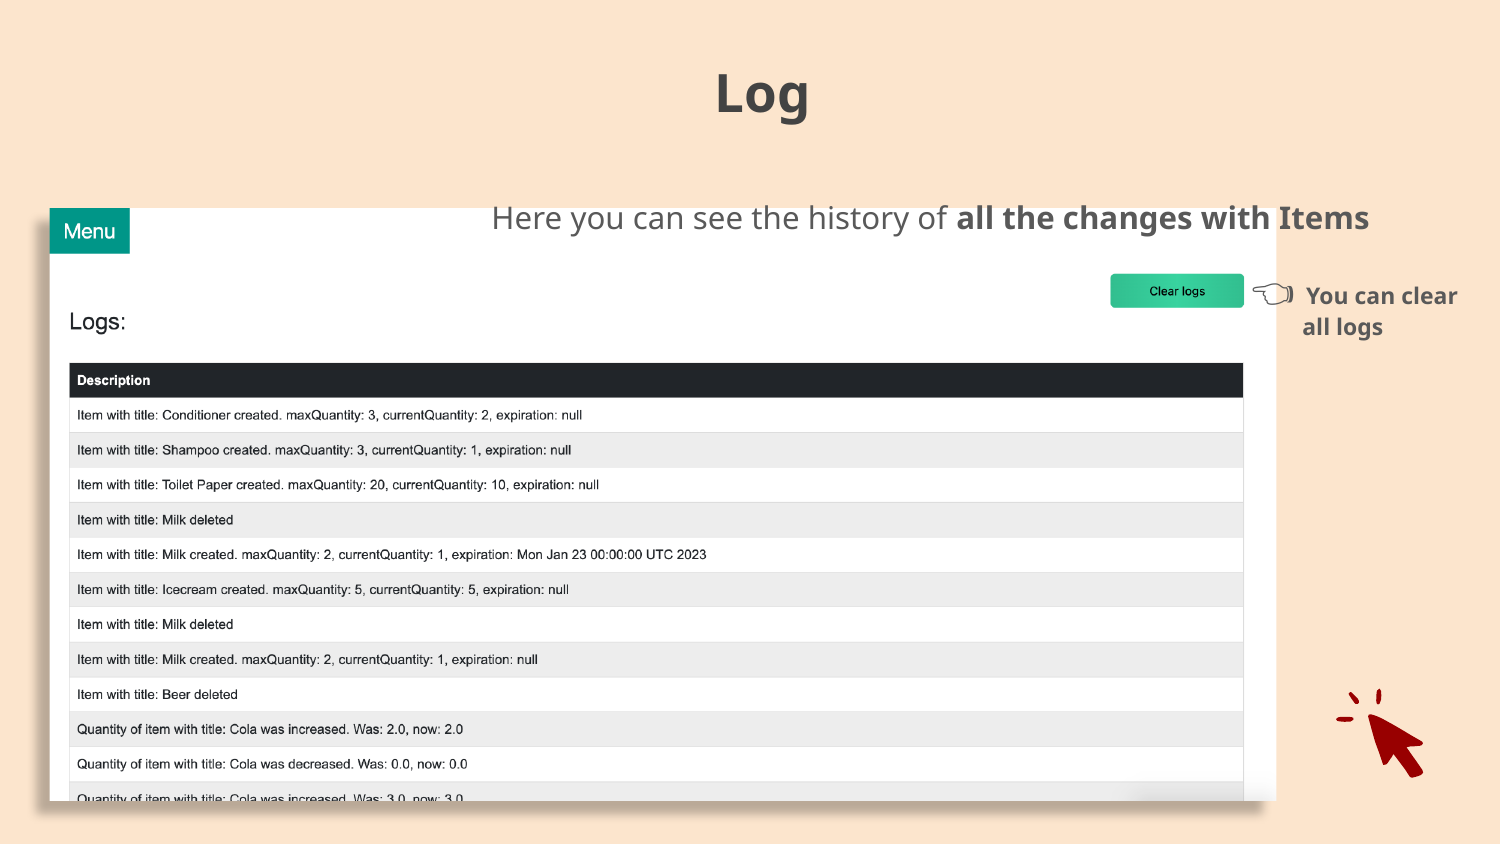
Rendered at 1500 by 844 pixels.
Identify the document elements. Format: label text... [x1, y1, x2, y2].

text_box [1368, 714, 1424, 778]
text_box [1376, 688, 1382, 705]
text_box [1336, 716, 1354, 722]
list 👈 You can clear all logs [1281, 247, 1476, 304]
title Log [64, 44, 1463, 139]
list Here you can see the history of all the changes with Items [476, 177, 1500, 248]
text_box [1348, 691, 1359, 704]
picture [49, 208, 1277, 801]
